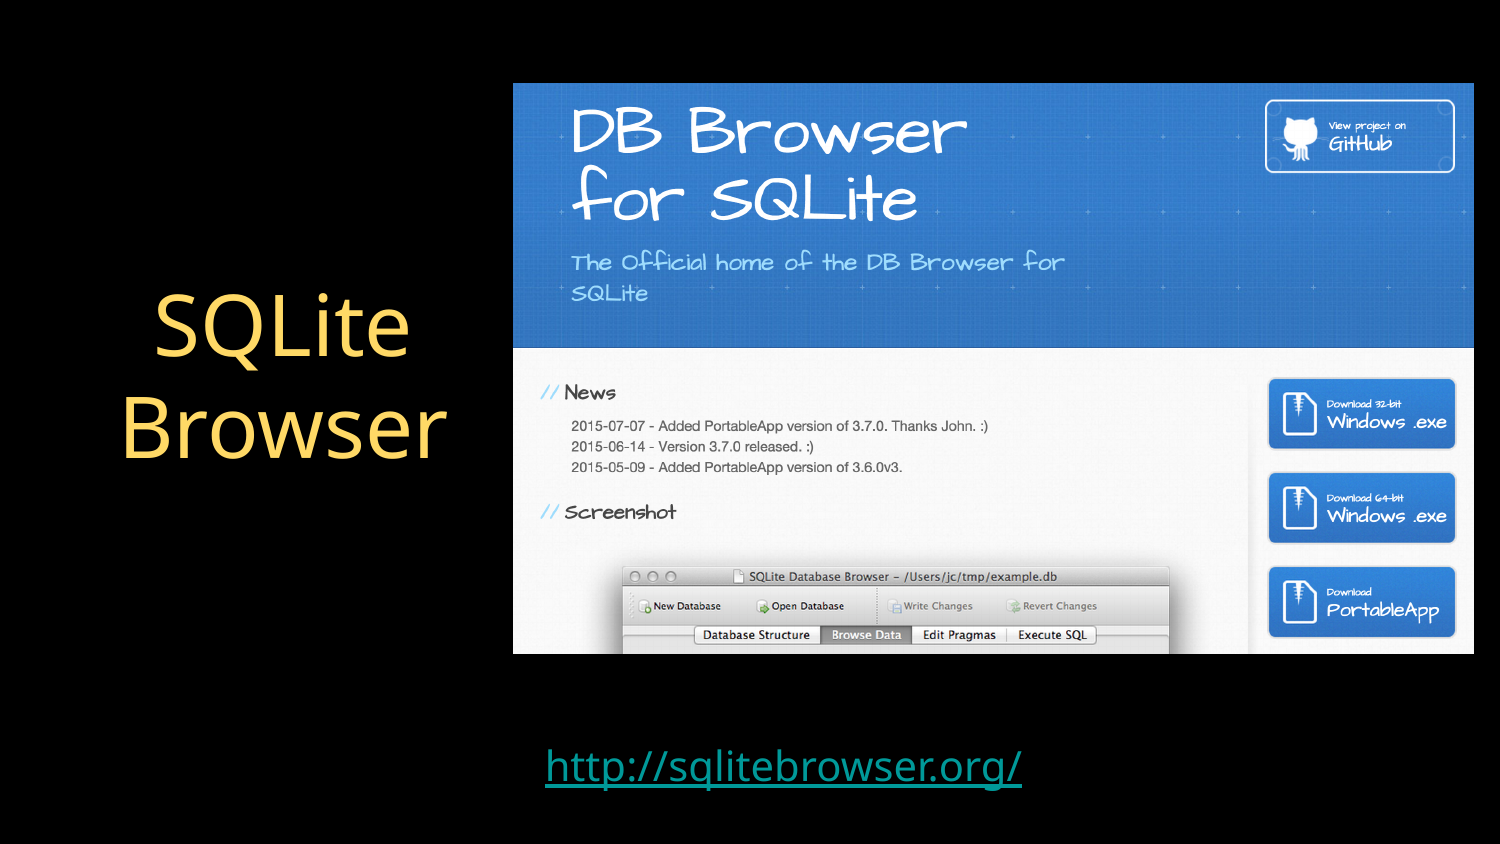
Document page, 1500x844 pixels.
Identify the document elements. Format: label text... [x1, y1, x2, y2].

picture [513, 83, 1474, 654]
text_box http://sqlitebrowser.org/ [144, 732, 1423, 804]
title SQLite Browser [72, 155, 495, 591]
